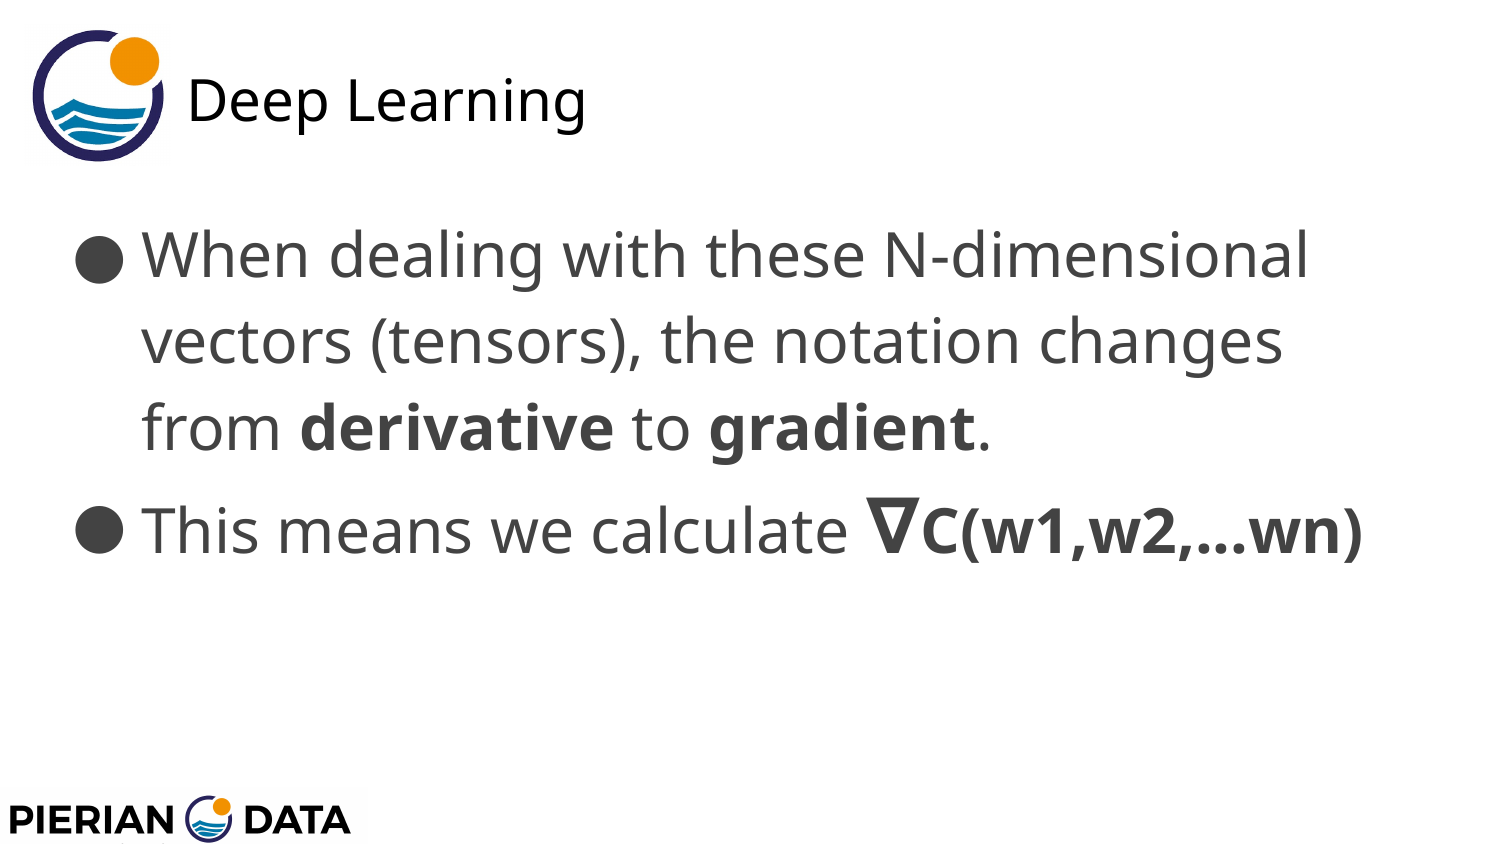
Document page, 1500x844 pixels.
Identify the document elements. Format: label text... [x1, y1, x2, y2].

title Deep Learning [176, 48, 1449, 143]
list When dealing with these N-dimensional vectors (tensors), the notation changes from derivative to gradient. This means we calculate ∇C(w1,w2,...wn) [51, 189, 1449, 655]
picture [24, 24, 172, 167]
picture [0, 787, 368, 844]
